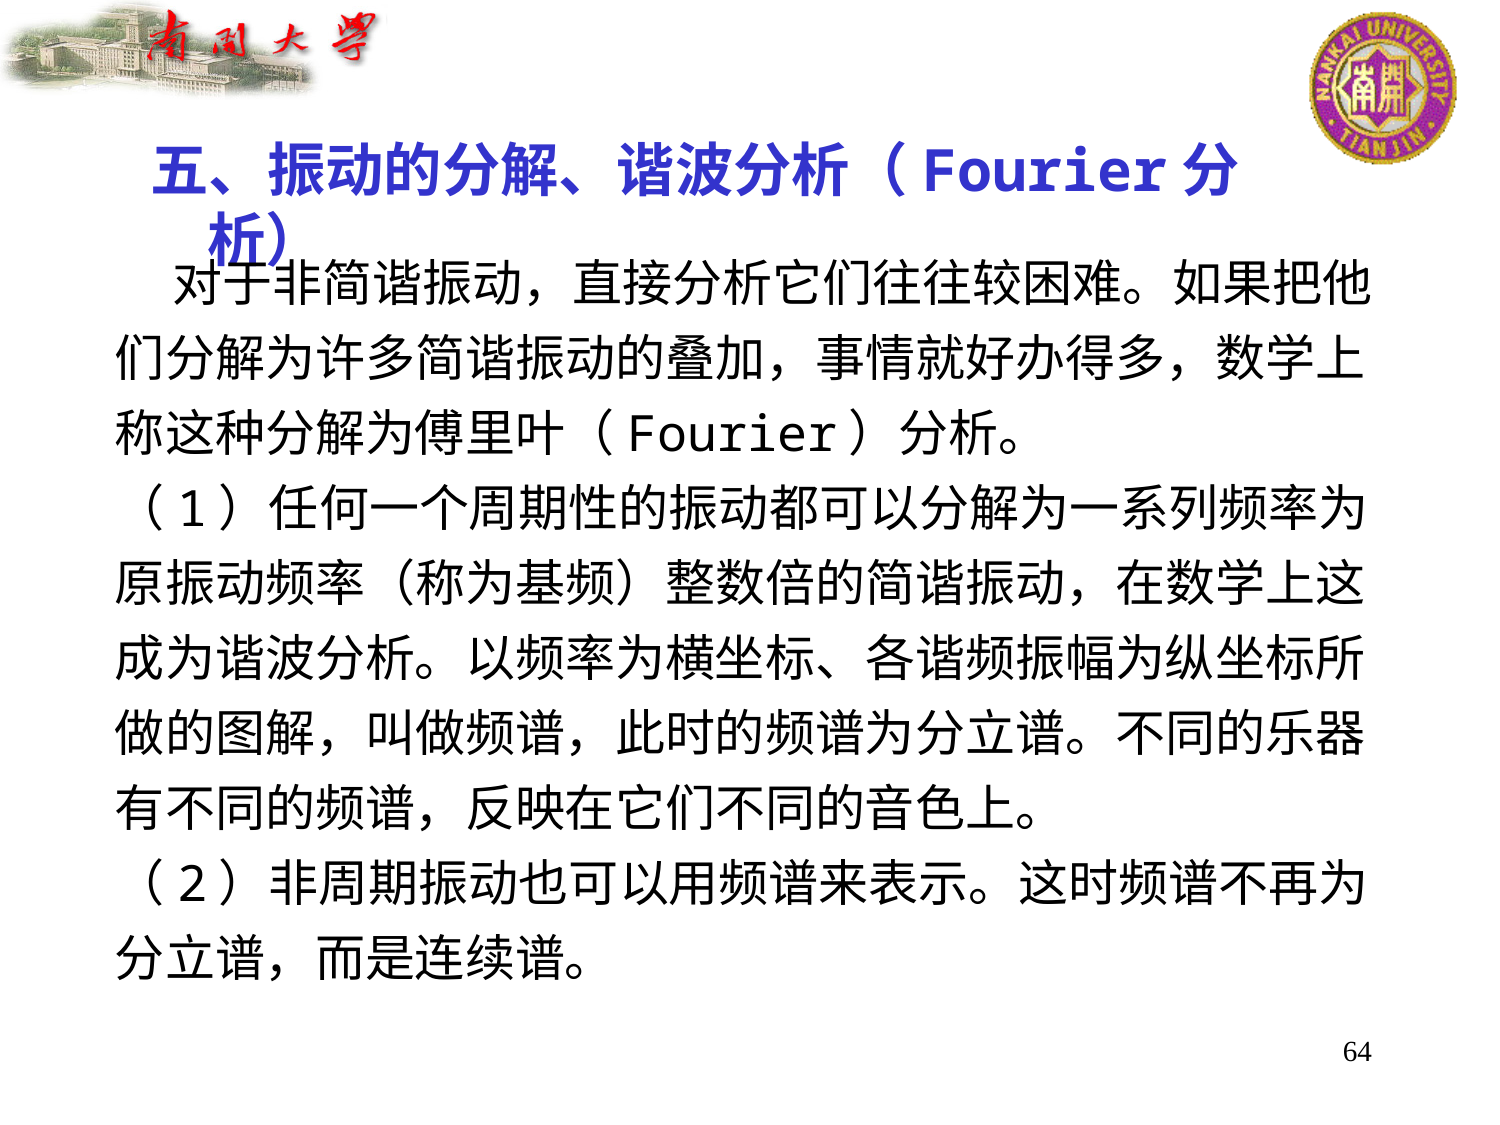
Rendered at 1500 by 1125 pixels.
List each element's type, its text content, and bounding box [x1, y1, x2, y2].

list 五、振动的分解、谐波分析（Fourier分析） [135, 125, 1347, 228]
slide_number 64 [1074, 1024, 1388, 1101]
picture [1262, 0, 1500, 178]
picture [0, 0, 388, 100]
text_box 对于非简谐振动，直接分析它们往往较困难。如果把他们分解为许多简谐振动的叠加，事情就好办得多，数学上称这种分解为傅里叶（Fourier）分析。 （1）任何一个周期性的振动都可以分解为一系列频率为原振动频率（称为基频）整数倍的简谐振动，在数学上这成为谐波分析。以频率为横坐标、各谐频振幅为纵坐标所做的图解，叫做频谱，此时的频谱为分立谱。不同的乐器有不同的频谱，反映在它们不同的音色上。 （2）非周期振动也可以用频谱来表示。这时频谱不再为分立谱，而是连续谱。 [100, 228, 1424, 994]
